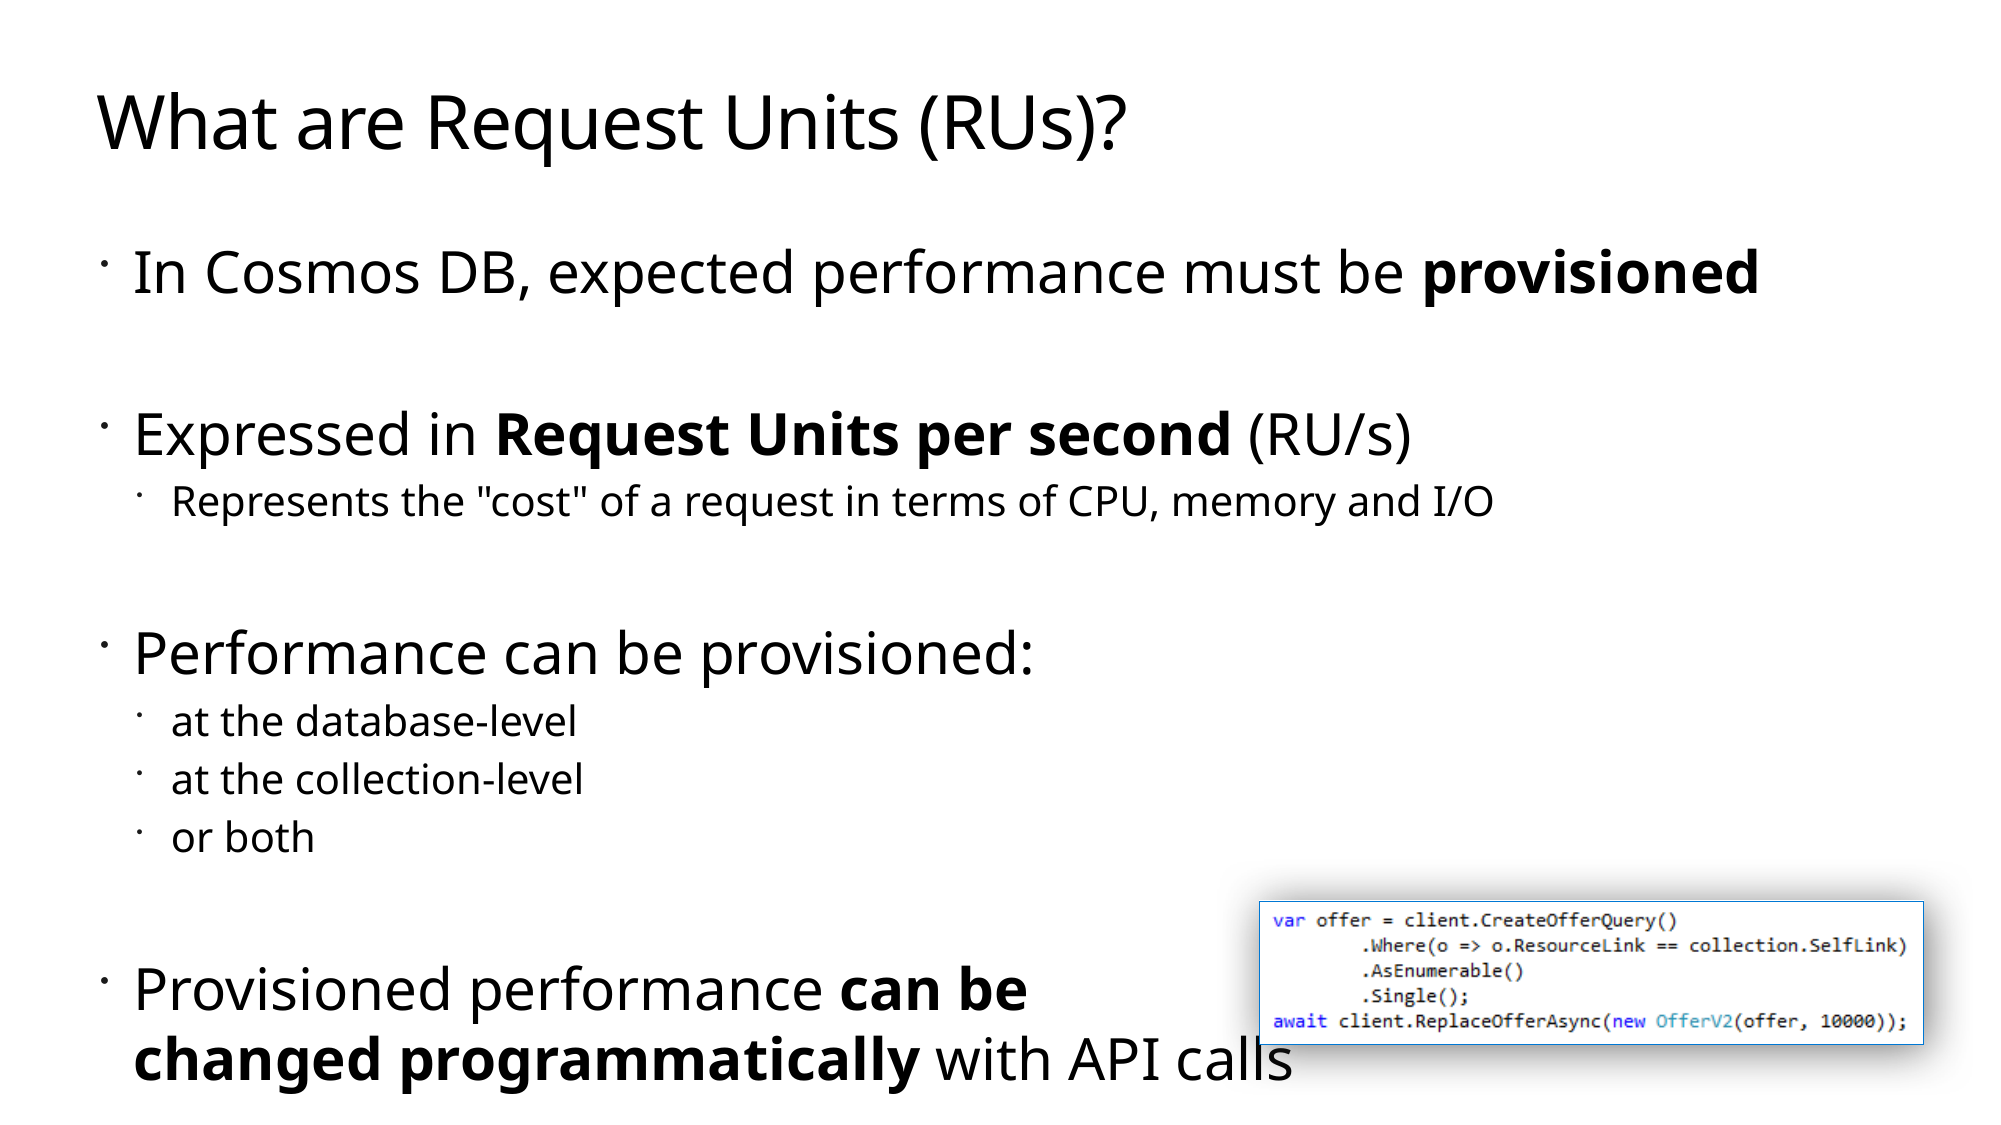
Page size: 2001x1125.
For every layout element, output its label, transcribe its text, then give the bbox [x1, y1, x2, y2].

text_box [1238, 880, 1904, 1056]
picture [1258, 900, 1924, 1046]
title What are Request Units (RUs)? [96, 75, 1904, 166]
list In Cosmos DB, expected performance must be provisioned Expressed in Request Units per second (RU/s) Represents the "cost" of a request in terms of CPU, memory and I/O Performance can be provisioned: at the database-level at the collection-level or both Provisioned performance can be changed programmatically with API calls [95, 235, 1904, 1056]
